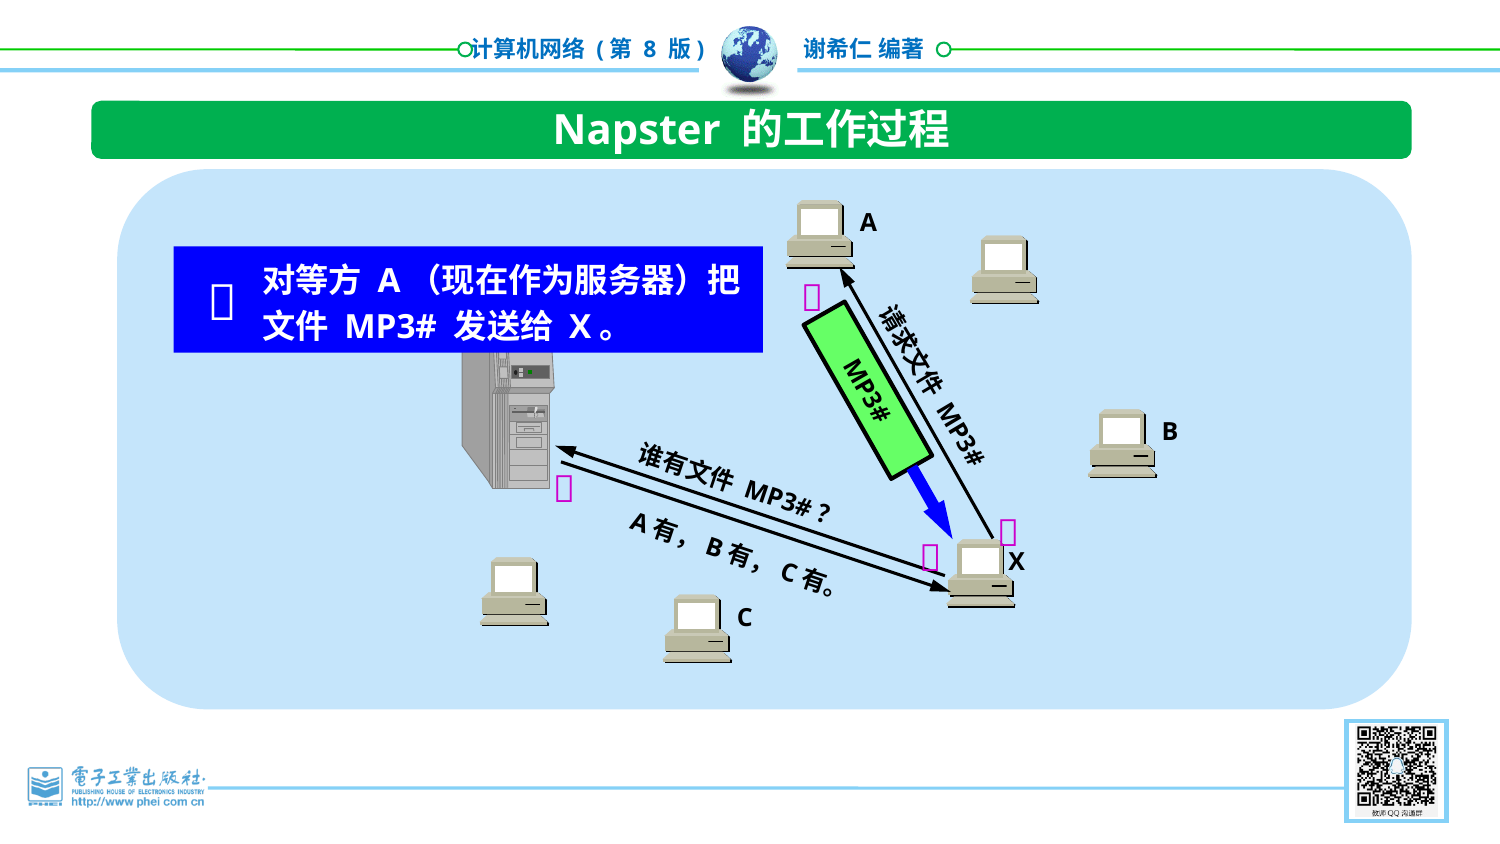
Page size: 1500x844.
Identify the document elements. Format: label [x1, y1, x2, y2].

text_box [91, 95, 1412, 161]
picture [1087, 408, 1159, 479]
picture [969, 234, 1041, 305]
picture [945, 538, 1017, 609]
picture [23, 764, 208, 809]
picture [784, 199, 857, 270]
picture [1355, 724, 1438, 817]
text_box [115, 167, 1414, 712]
picture [661, 593, 734, 664]
picture [719, 24, 779, 95]
picture [478, 556, 551, 627]
